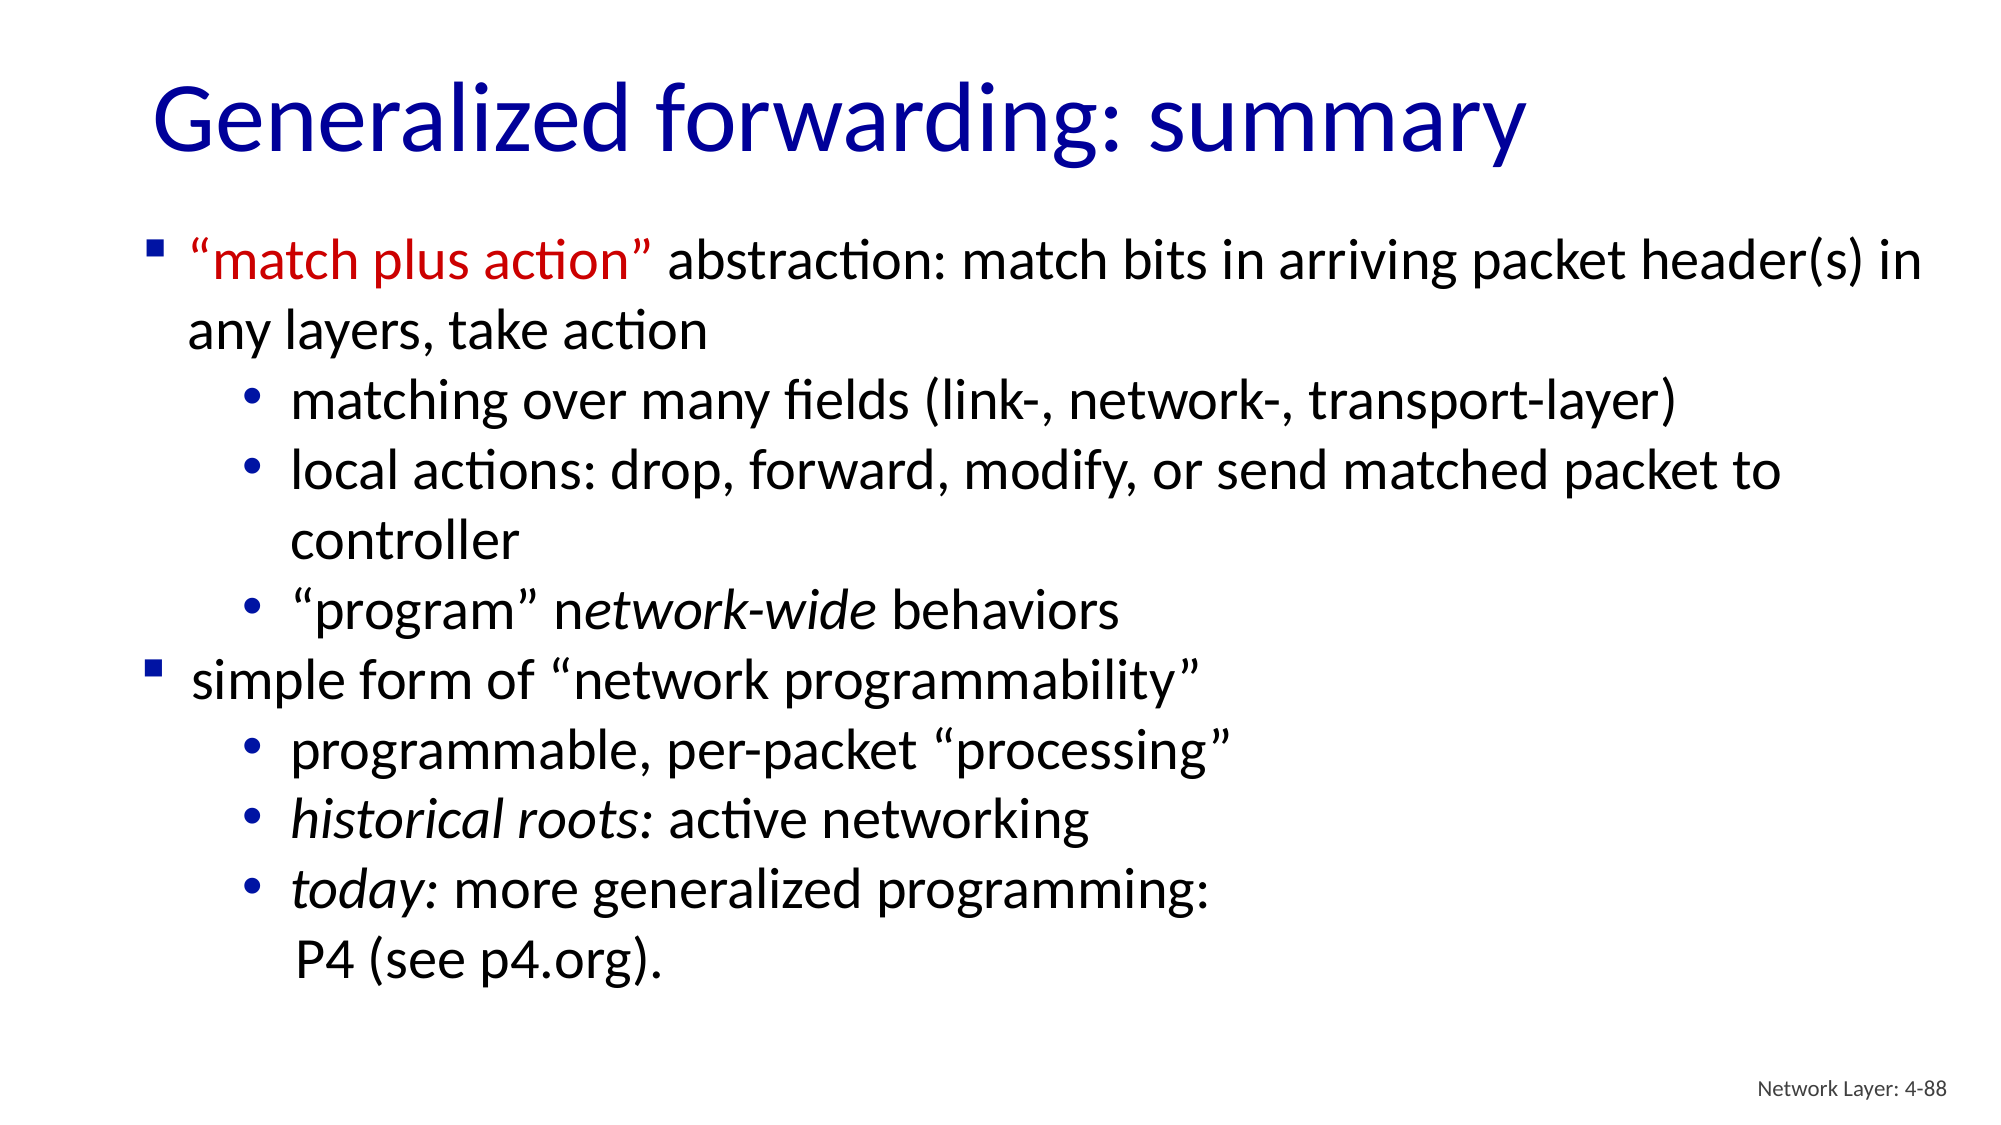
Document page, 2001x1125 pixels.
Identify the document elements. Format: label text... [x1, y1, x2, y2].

title Generalized forwarding: summary [137, 45, 1917, 193]
text_box “match plus action” abstraction: match bits in arriving packet header(s) in any layers, take action matching over many fields (link-, network-, transport-layer) local actions: drop, forward, modify, or send matched packet to controller “program” network-wide behaviors simple form of “network programmability” programmable, per-packet “processing” historical roots: active networking today: more generalized programming: P4 (see p4.org). [125, 213, 1973, 998]
slide_number Network Layer: 4- [1512, 1056, 1963, 1117]
